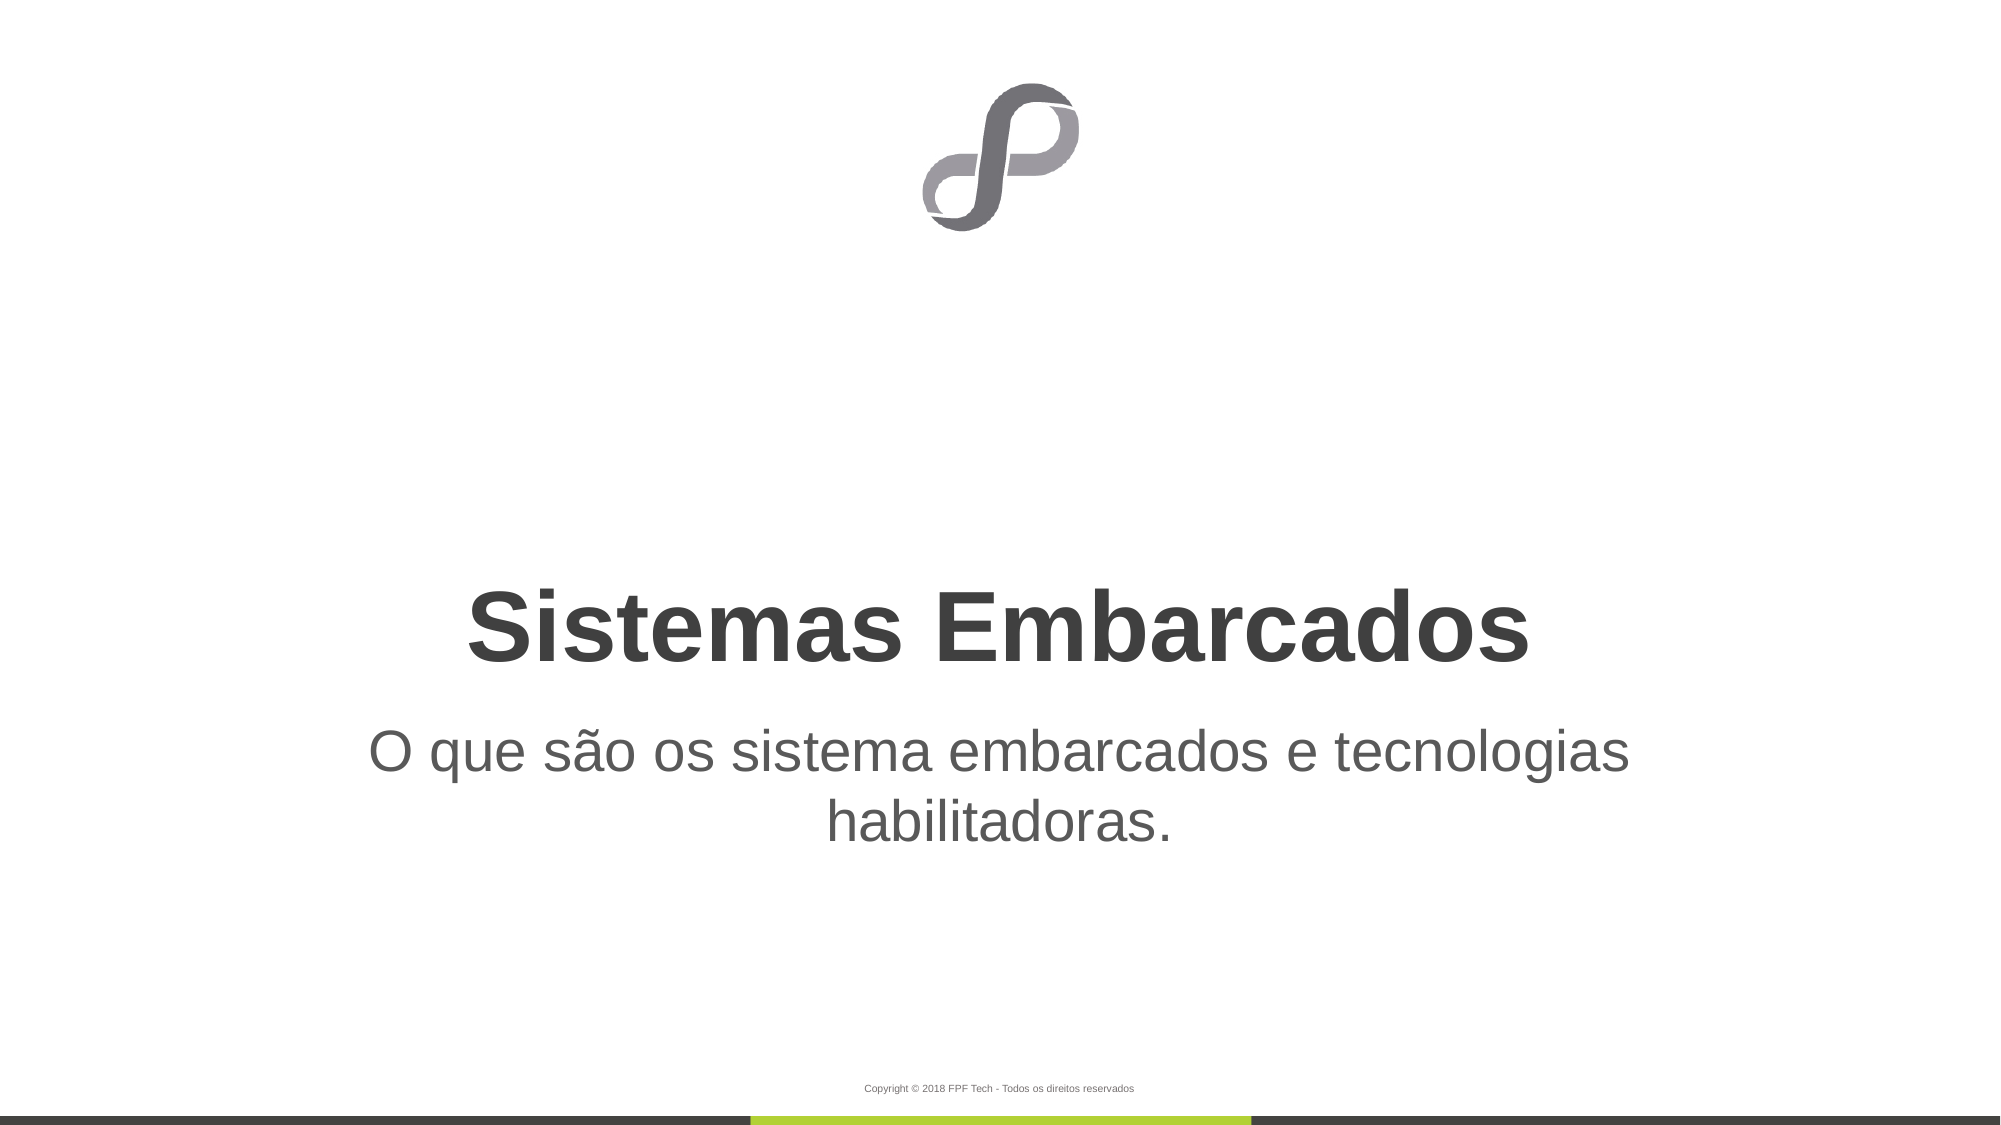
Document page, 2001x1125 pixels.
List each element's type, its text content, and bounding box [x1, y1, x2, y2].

picture [0, 0, 2001, 1125]
title Sistemas Embarcados [174, 298, 1826, 691]
subtitle O que são os sistema embarcados e tecnologias habilitadoras. [174, 705, 1826, 978]
